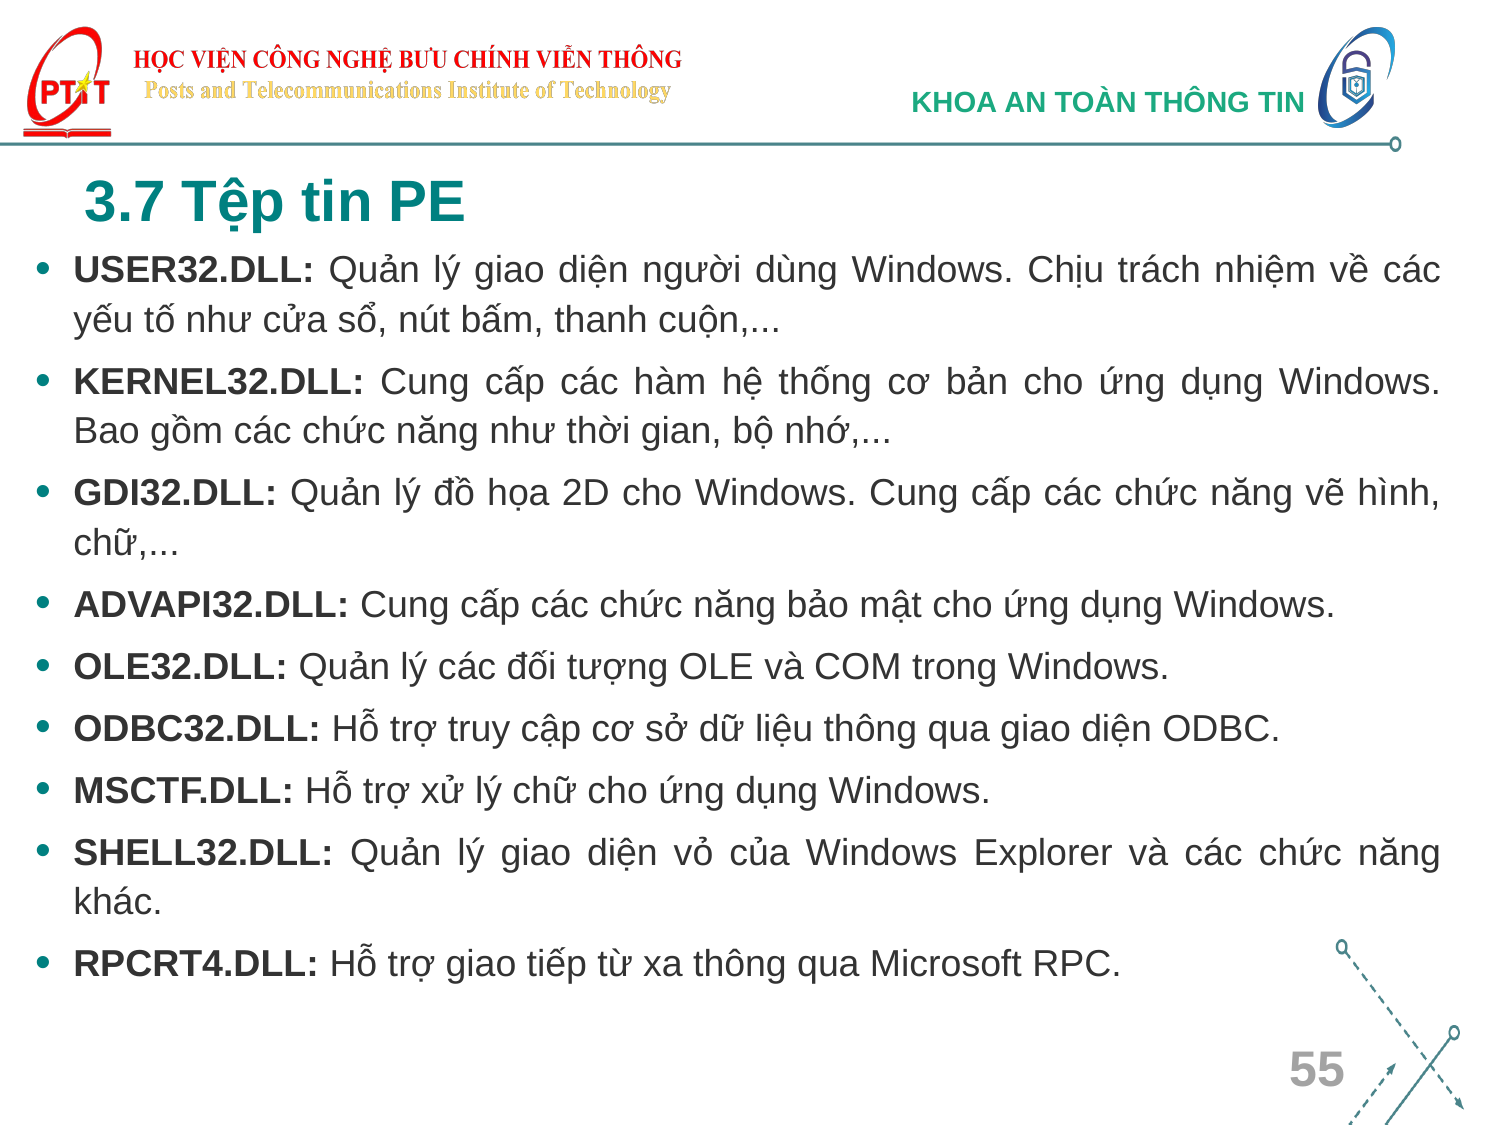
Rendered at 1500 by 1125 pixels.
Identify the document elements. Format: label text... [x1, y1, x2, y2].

list USER32.DLL: Quản lý giao diện người dùng Windows. Chịu trách nhiệm về các yếu tố như cửa sổ, nút bấm, thanh cuộn,... KERNEL32.DLL: Cung cấp các hàm hệ thống cơ bản cho ứng dụng Windows. Bao gồm các chức năng như thời gian, bộ nhớ,... GDI32.DLL: Quản lý đồ họa 2D cho Windows. Cung cấp các chức năng vẽ hình, chữ,... ADVAPI32.DLL: Cung cấp các chức năng bảo mật cho ứng dụng Windows. OLE32.DLL: Quản lý các đối tượng OLE và COM trong Windows. ODBC32.DLL: Hỗ trợ truy cập cơ sở dữ liệu thông qua giao diện ODBC. MSCTF.DLL: Hỗ trợ xử lý chữ cho ứng dụng Windows. SHELL32.DLL: Quản lý giao diện vỏ của Windows Explorer và các chức năng khác. RPCRT4.DLL: Hỗ trợ giao tiếp từ xa thông qua Microsoft RPC. [20, 233, 1457, 1093]
picture [1318, 27, 1395, 128]
title 3.7 Tệp tin PE [69, 163, 1307, 233]
picture [0, 18, 695, 147]
